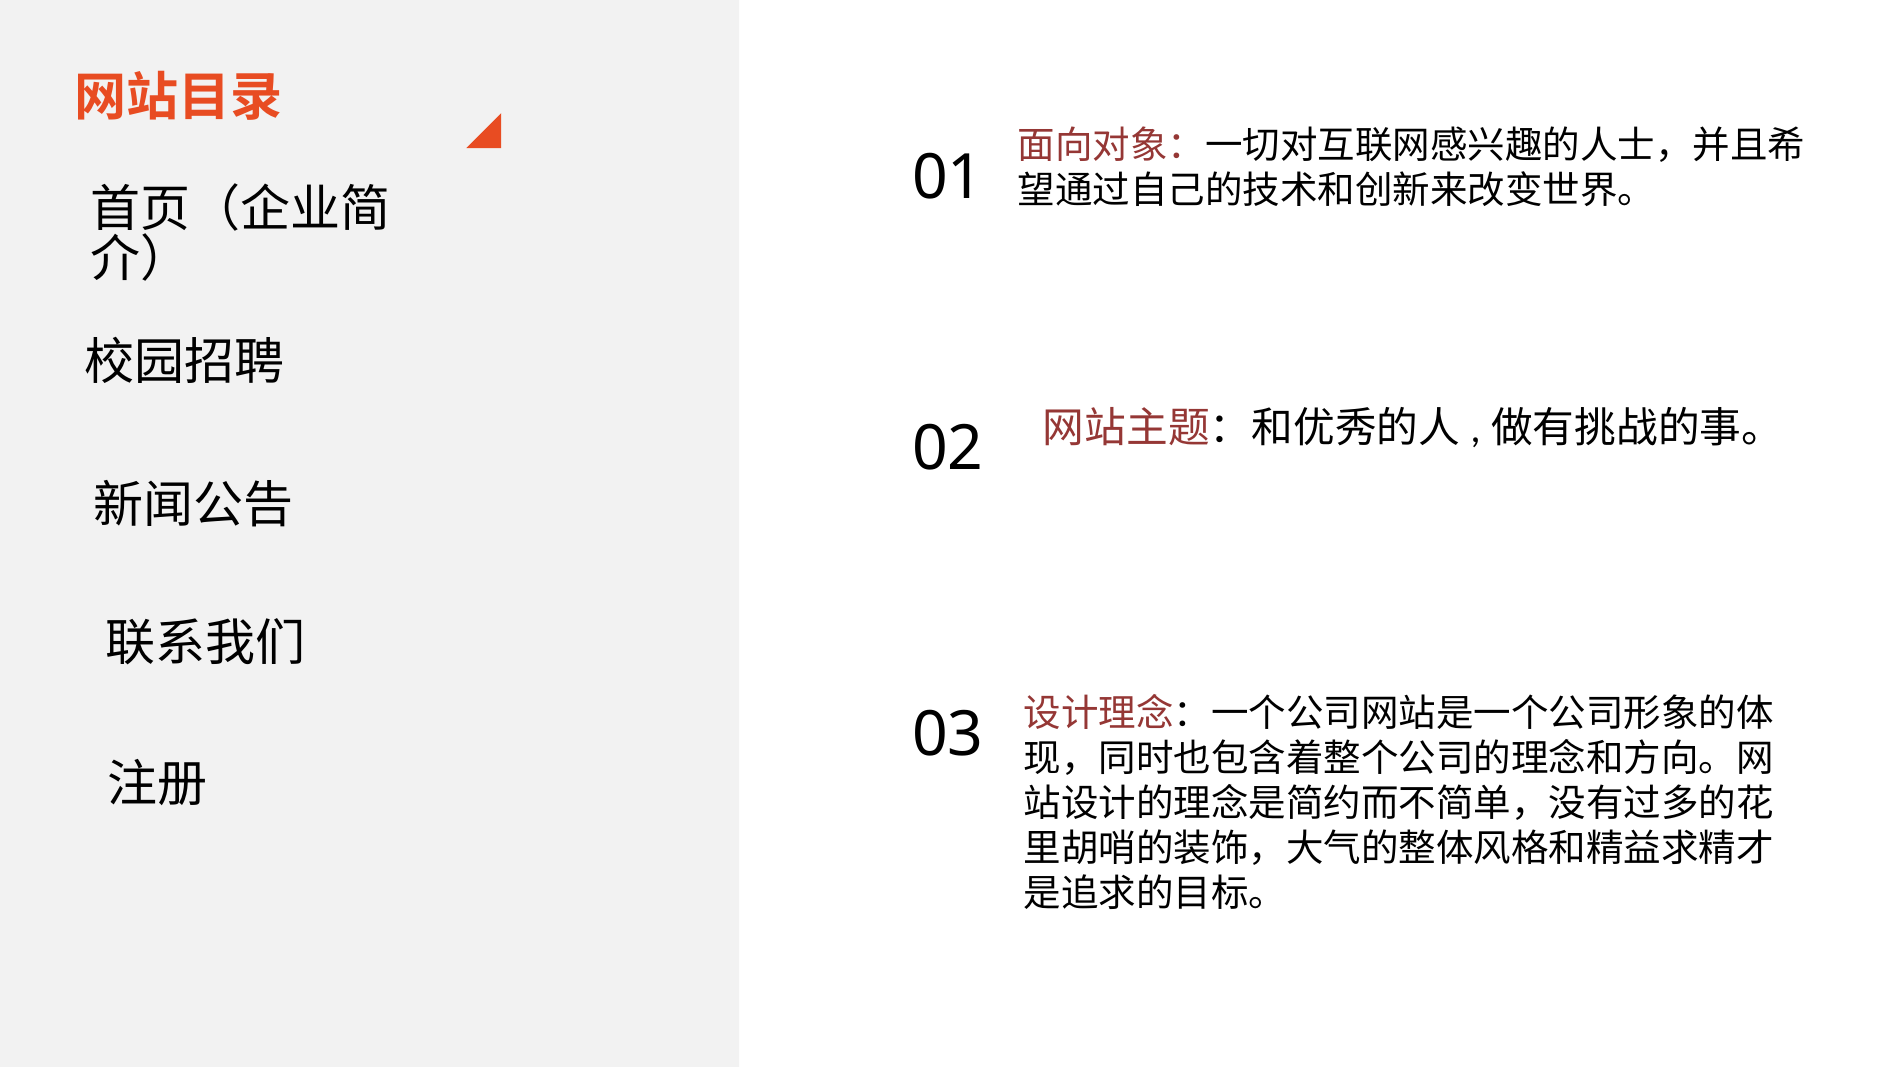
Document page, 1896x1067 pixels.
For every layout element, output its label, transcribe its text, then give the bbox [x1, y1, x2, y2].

text_box 注册 [93, 743, 598, 819]
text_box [1516, 740, 1806, 876]
text_box 02 [886, 419, 1010, 483]
text_box 新闻公告 [93, 482, 476, 533]
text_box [1174, 740, 1464, 875]
text_box 首页（企业简介） [90, 186, 473, 287]
text_box 网站目录 [74, 63, 646, 127]
text_box 03 [886, 706, 1008, 739]
text_box [0, 0, 740, 1067]
text_box 01 [886, 148, 1003, 212]
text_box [830, 741, 1120, 876]
text_box 网站主题：和优秀的人,做有挑战的事。 [1028, 393, 1811, 458]
text_box [466, 113, 502, 149]
text_box 设计理念：一个公司网站是一个公司形象的体现，同时也包含着整个公司的理念和方向。网站设计的理念是简约而不简单，没有过多的花里胡哨的装饰，大气的整体风格和精益求精才是追求的目标。 [1008, 681, 1823, 922]
text_box 面向对象：一切对互联网感兴趣的人士，并且希望通过自己的技术和创新来改变世界。 [1003, 113, 1835, 218]
text_box 联系我们 [90, 603, 507, 678]
text_box 校园招聘 [84, 339, 473, 390]
